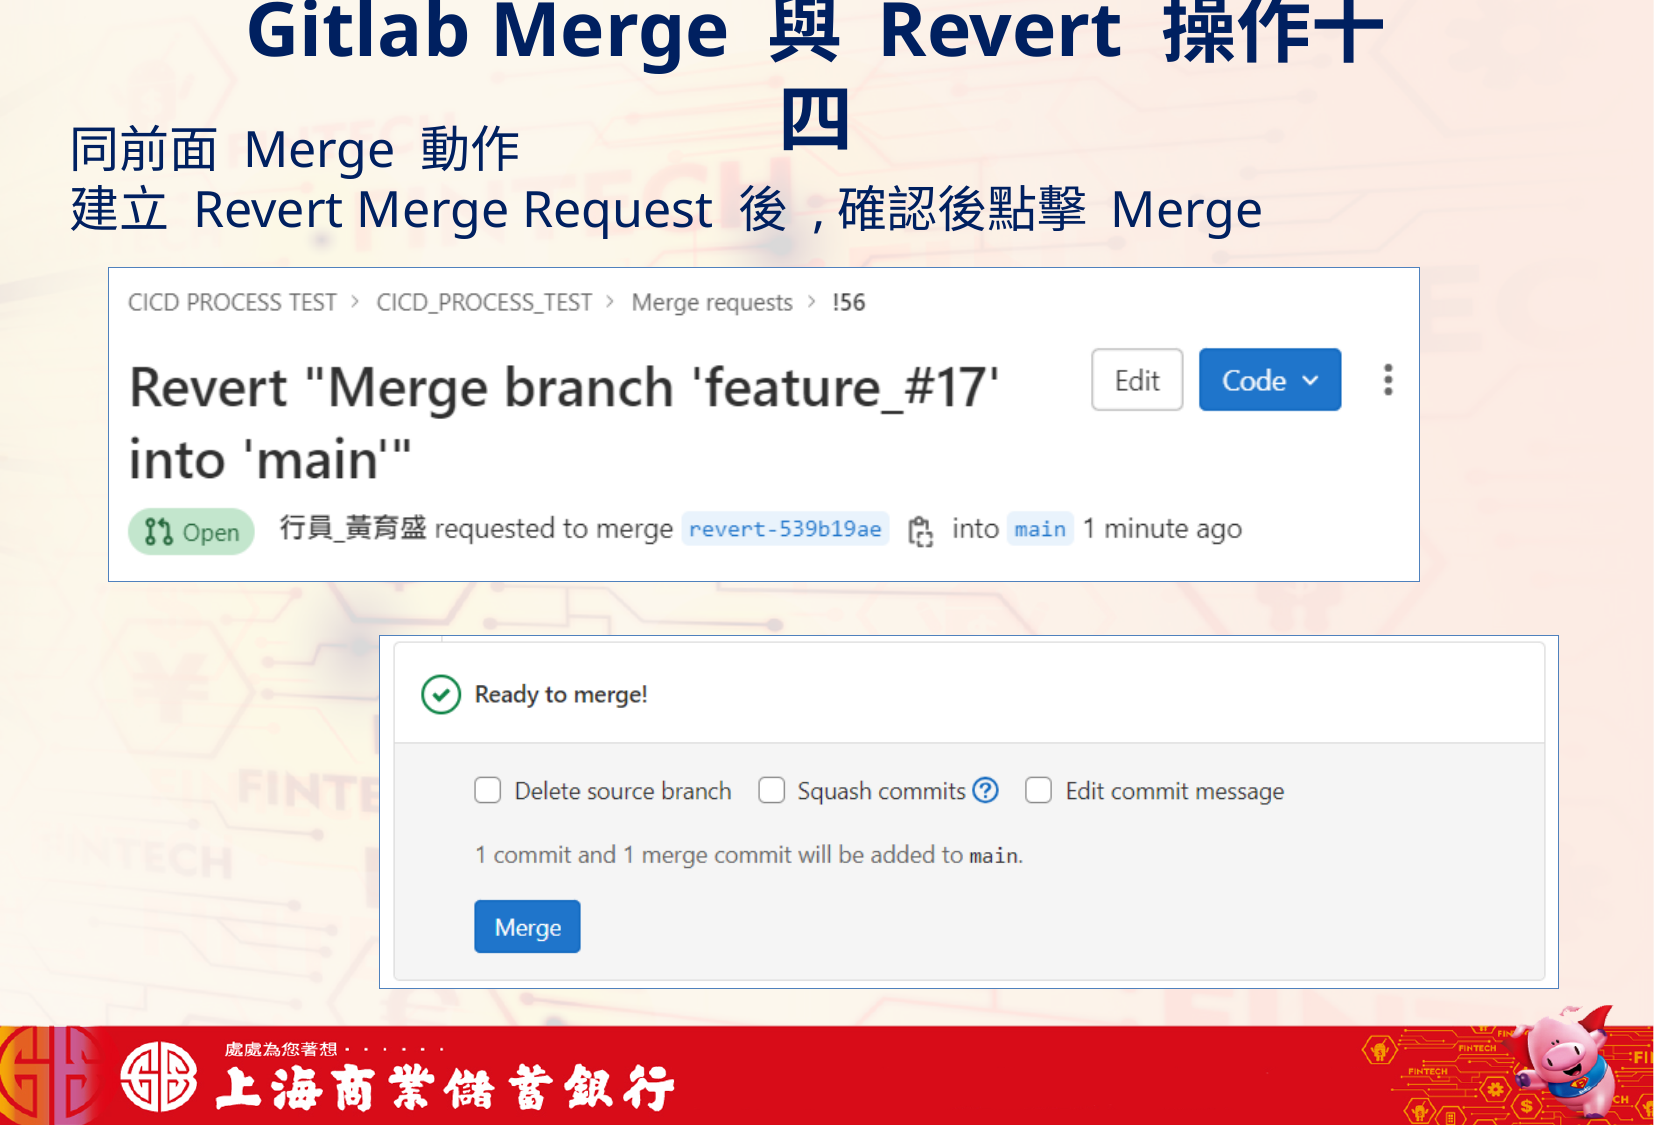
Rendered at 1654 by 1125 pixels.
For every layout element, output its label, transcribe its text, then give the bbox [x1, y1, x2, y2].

text_box 同前面 Merge 動作 建立 Revert Merge Request 後 ,確認後點擊 Merge [53, 117, 1475, 239]
picture [0, 0, 1654, 1125]
title Gitlab Merge 與 Revert 操作十四 [218, 11, 1413, 117]
